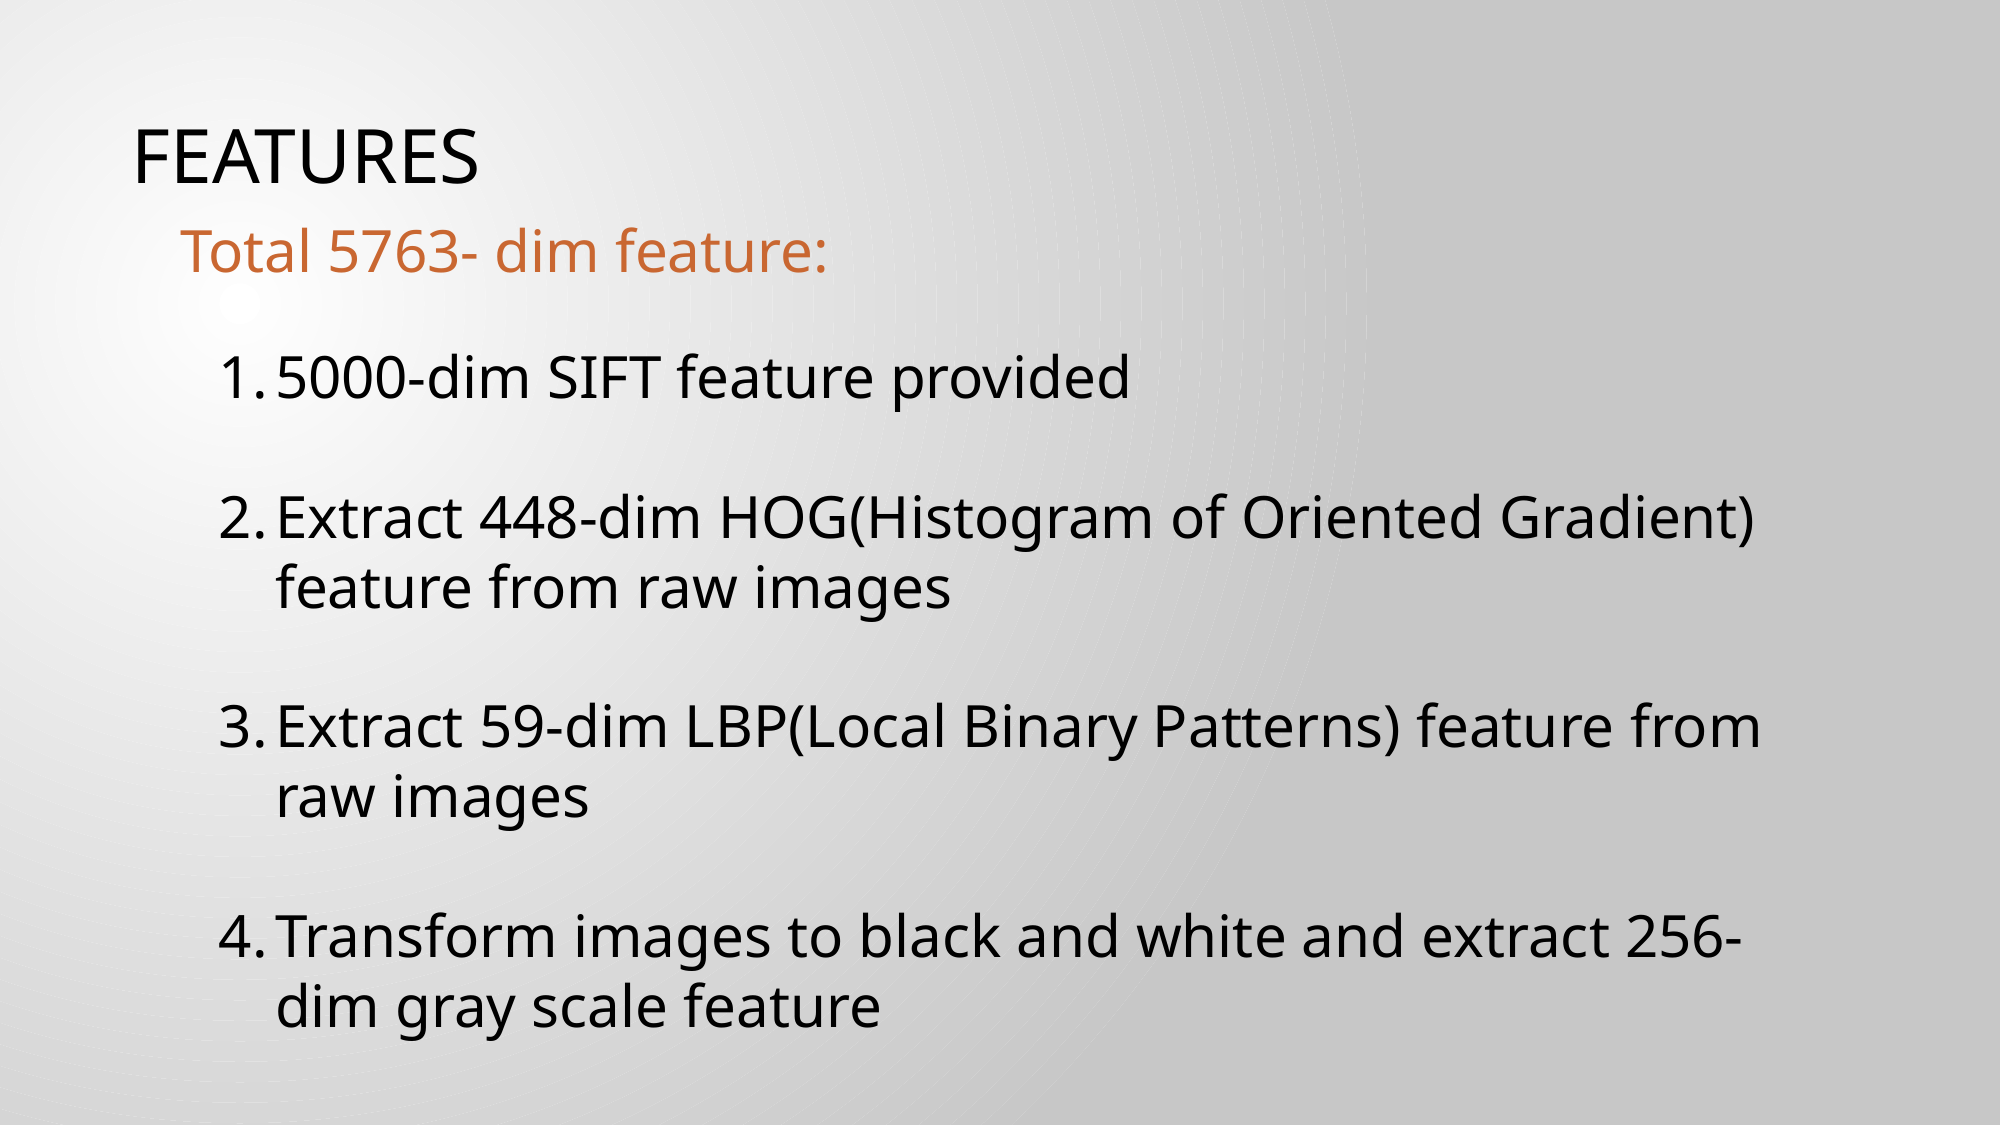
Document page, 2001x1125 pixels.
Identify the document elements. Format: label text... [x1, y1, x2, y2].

text_box 5000-dim SIFT feature provided Extract 448-dim HOG(Histogram of Oriented Gradient) feature from raw images Extract 59-dim LBP(Local Binary Patterns) feature from raw images Transform images to black and white and extract 256-dim gray scale feature [203, 332, 1784, 1117]
text_box Total 5763- dim feature: [165, 206, 844, 292]
text_box FEATURES [116, 100, 496, 206]
